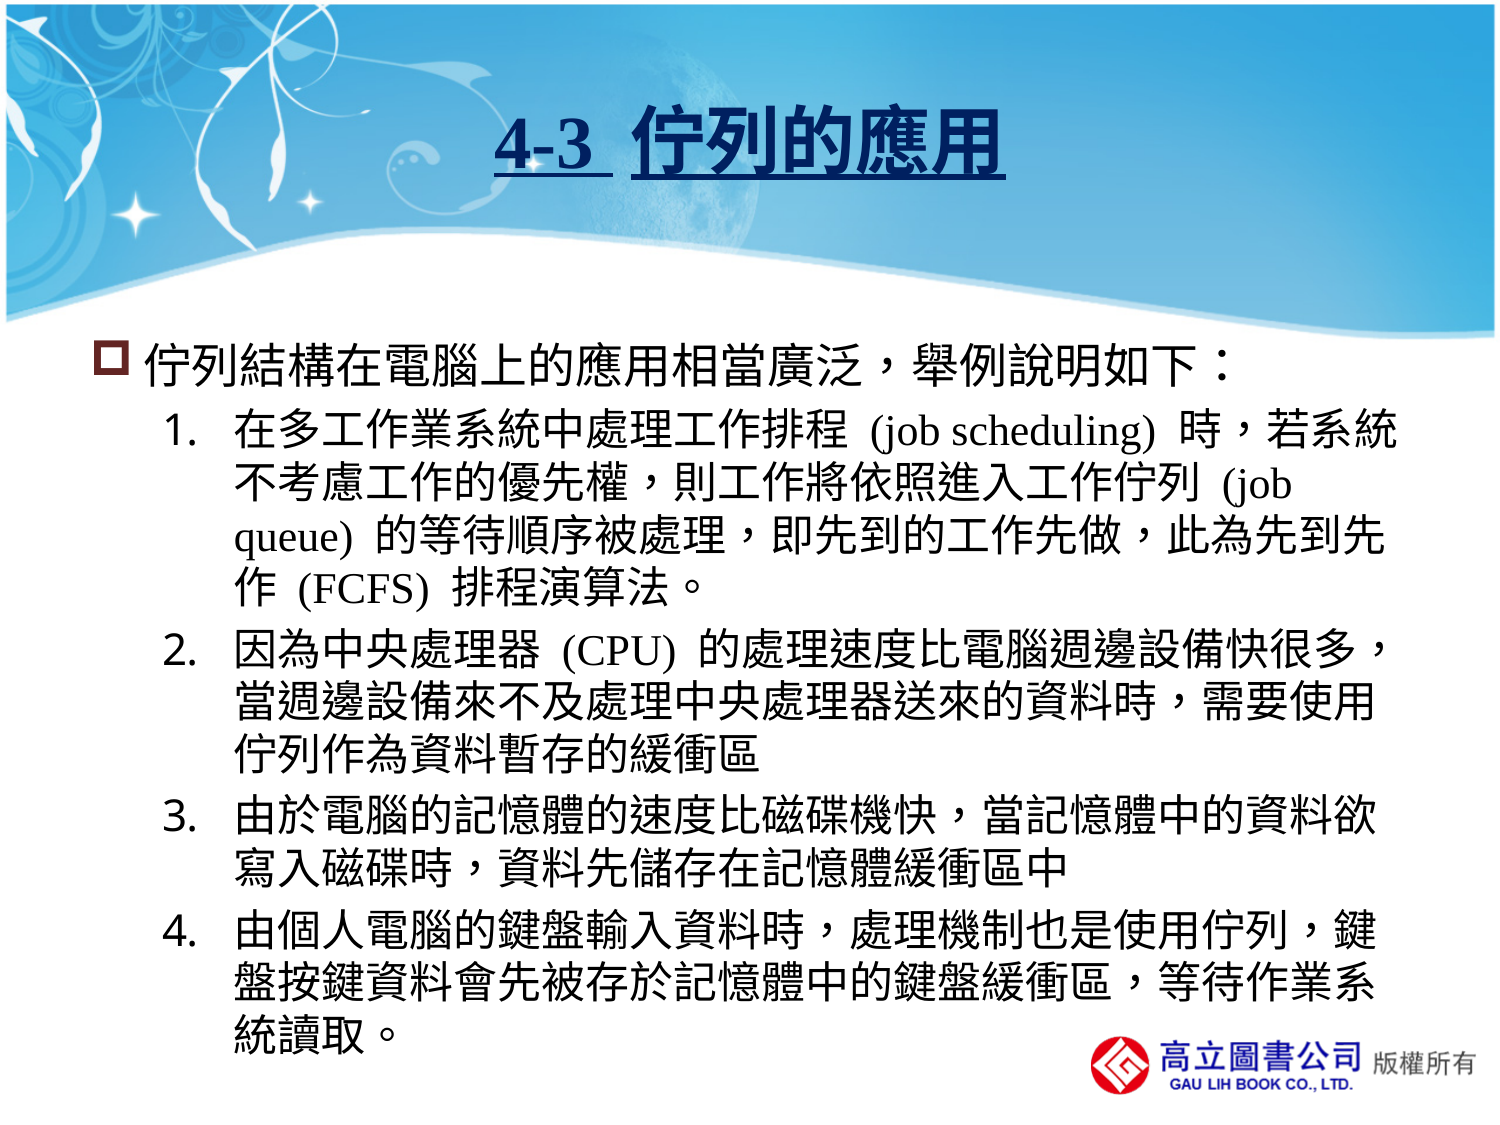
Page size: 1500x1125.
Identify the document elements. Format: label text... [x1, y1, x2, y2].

picture [0, 0, 1500, 1125]
list 佇列結構在電腦上的應用相當廣泛，舉例說明如下： 在多工作業系統中處理工作排程 (job scheduling) 時，若系統不考慮工作的優先權，則工作將依照進入工作佇列 (job queue) 的等待順序被處理，即先到的工作先做，此為先到先作 (FCFS) 排程演算法。 因為中央處理器 (CPU) 的處理速度比電腦週邊設備快很多，當週邊設備來不及處理中央處理器送來的資料時，需要使用佇列作為資料暫存的緩衝區 由於電腦的記憶體的速度比磁碟機快，當記憶體中的資料欲寫入磁碟時，資料先儲存在記憶體緩衝區中 由個人電腦的鍵盤輸入資料時，處理機制也是使用佇列，鍵盤按鍵資料會先被存於記憶體中的鍵盤緩衝區，等待作業系統讀取。 [75, 327, 1425, 1071]
title 4-3 佇列的應用 [75, 45, 1425, 233]
